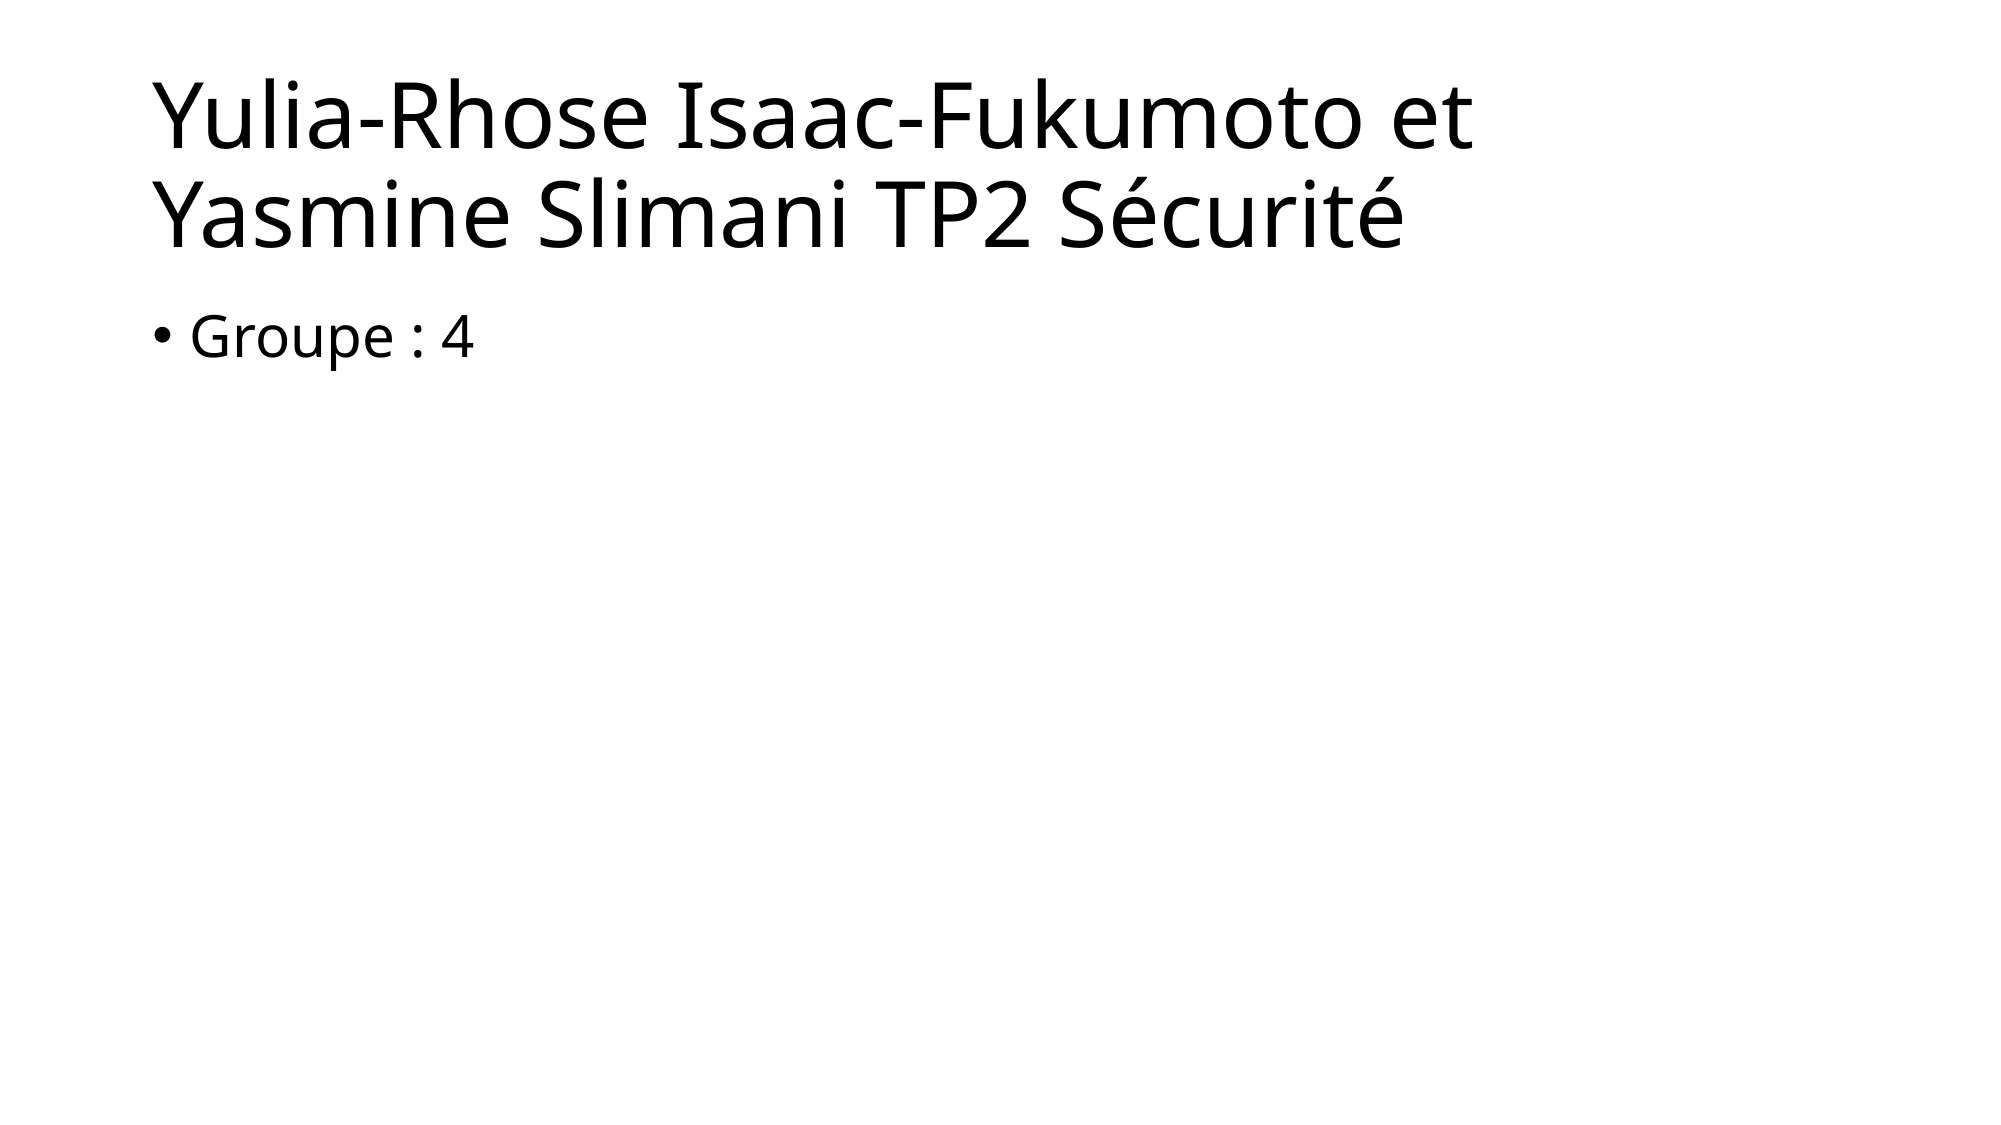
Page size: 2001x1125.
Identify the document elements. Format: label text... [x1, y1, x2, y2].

title Yulia-Rhose Isaac-Fukumoto et Yasmine Slimani TP2 Sécurité [137, 59, 1863, 278]
list Groupe : 4 [137, 299, 1863, 1014]
